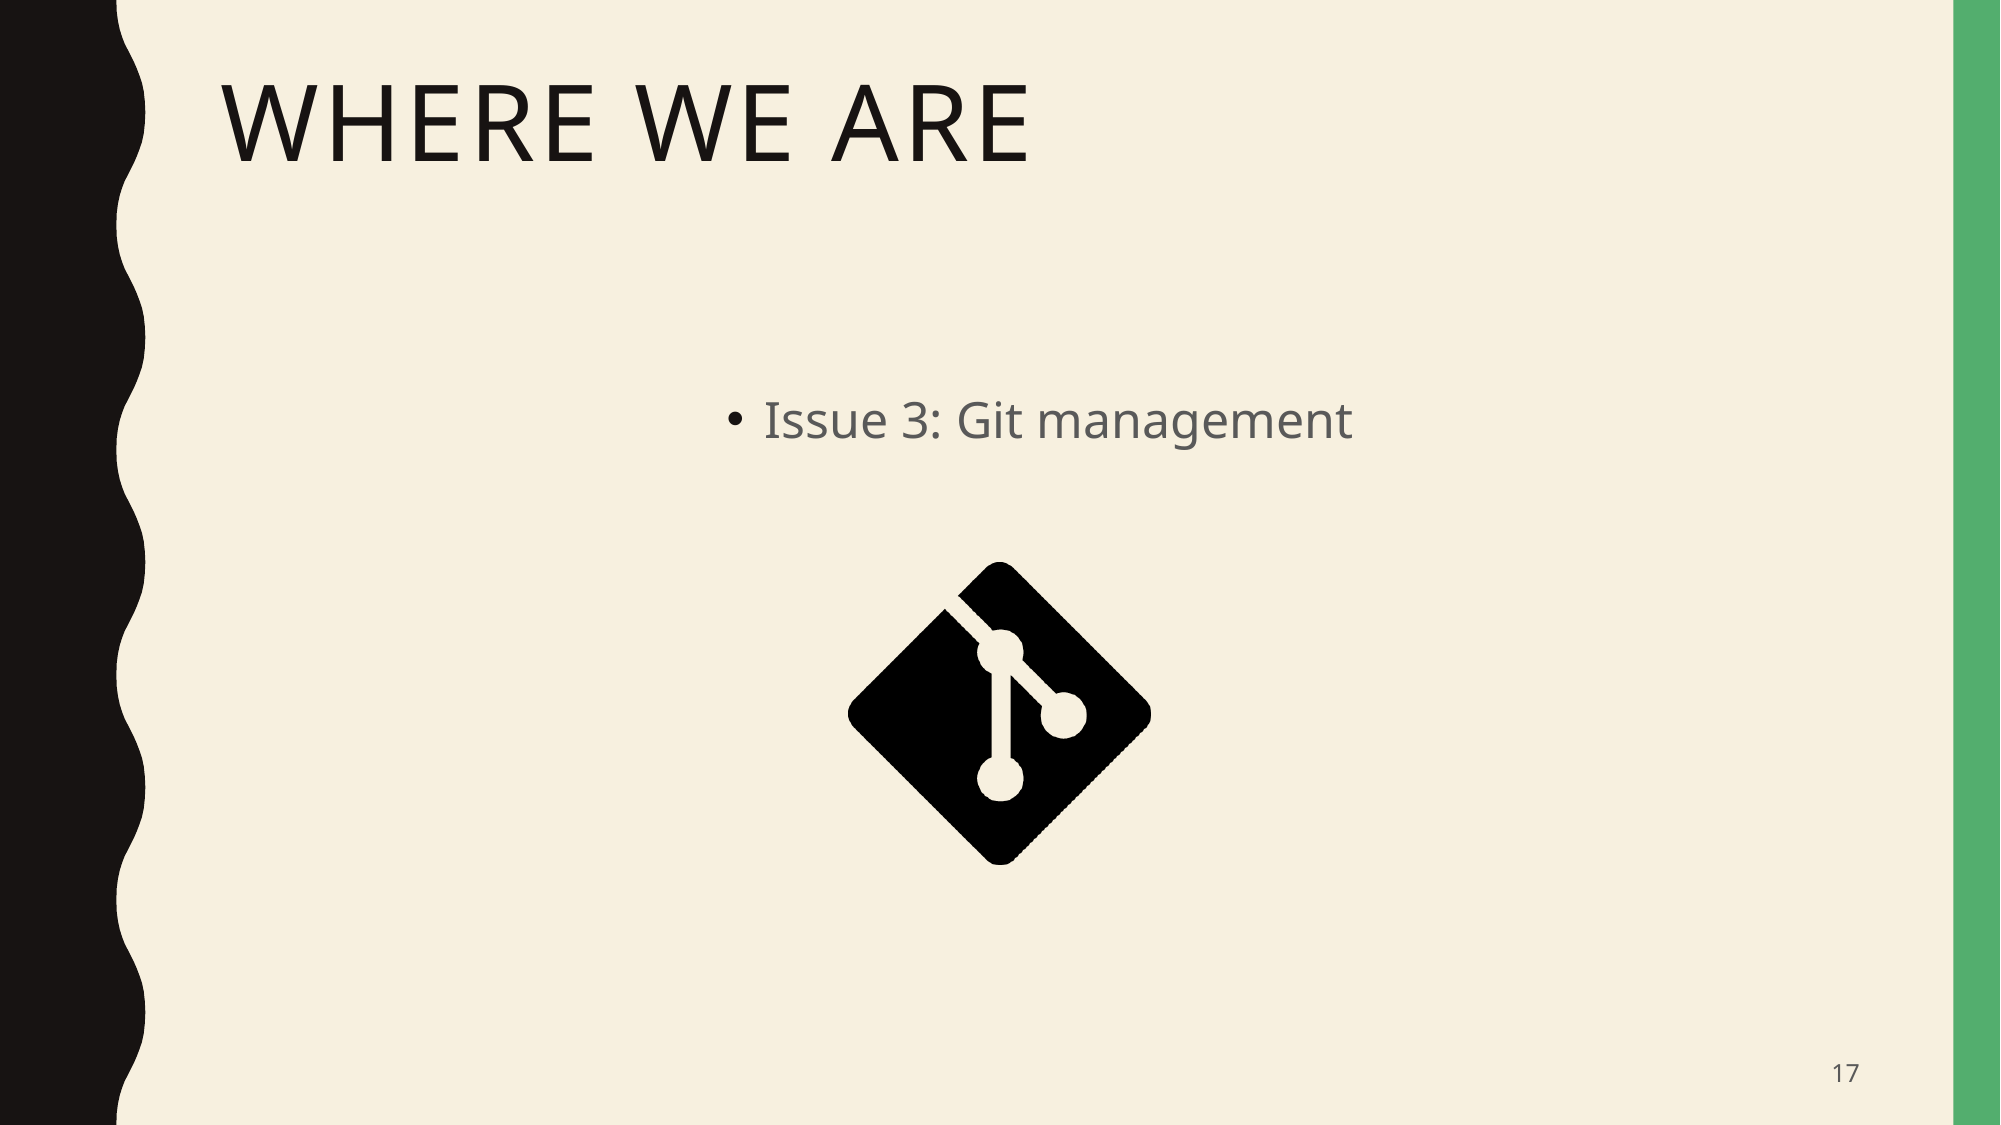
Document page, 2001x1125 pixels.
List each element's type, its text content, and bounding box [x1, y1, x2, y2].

slide_number 17 [1412, 1045, 1875, 1103]
title Where we are [205, 62, 1875, 308]
list Issue 3: Git management [205, 375, 1875, 965]
picture [848, 562, 1152, 865]
